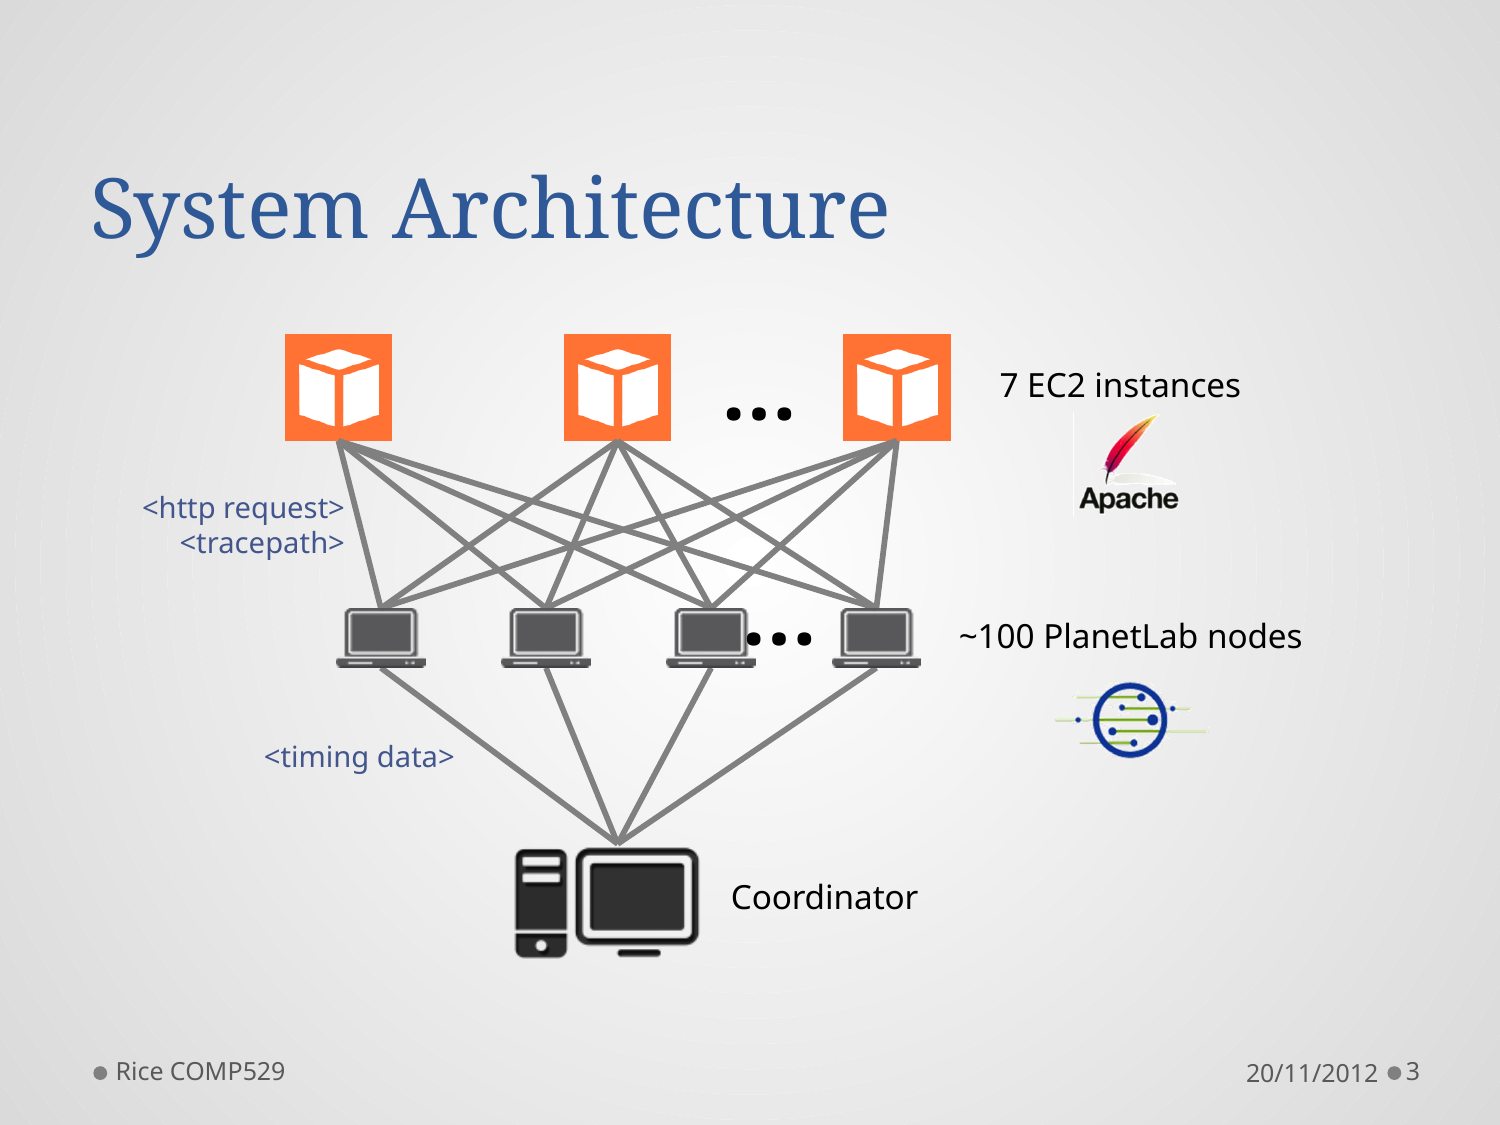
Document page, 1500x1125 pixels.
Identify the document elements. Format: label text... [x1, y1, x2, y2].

picture [1052, 675, 1210, 766]
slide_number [1043, 1042, 1386, 1103]
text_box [617, 667, 877, 845]
picture [843, 334, 951, 442]
title System Architecture [75, 0, 1425, 263]
picture [564, 334, 672, 440]
text_box … [706, 329, 812, 437]
text_box <timing data> [249, 730, 375, 781]
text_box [545, 667, 615, 771]
picture [1072, 412, 1190, 516]
text_box Coordinator [715, 869, 934, 924]
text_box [380, 667, 540, 845]
footer Rice COMP529 [108, 1042, 688, 1103]
picture [336, 607, 426, 669]
text_box <http request> <tracepath> [126, 481, 331, 567]
text_box ~100 PlanetLab nodes [944, 608, 1319, 663]
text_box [338, 440, 877, 609]
text_box … [760, 620, 826, 666]
picture [507, 772, 708, 974]
text_box 7 EC2 instances [984, 357, 1257, 412]
picture [666, 607, 756, 669]
slide_number 3 [1401, 1042, 1494, 1103]
picture [501, 607, 591, 669]
picture [285, 334, 392, 442]
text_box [879, 440, 898, 606]
picture [831, 607, 921, 669]
